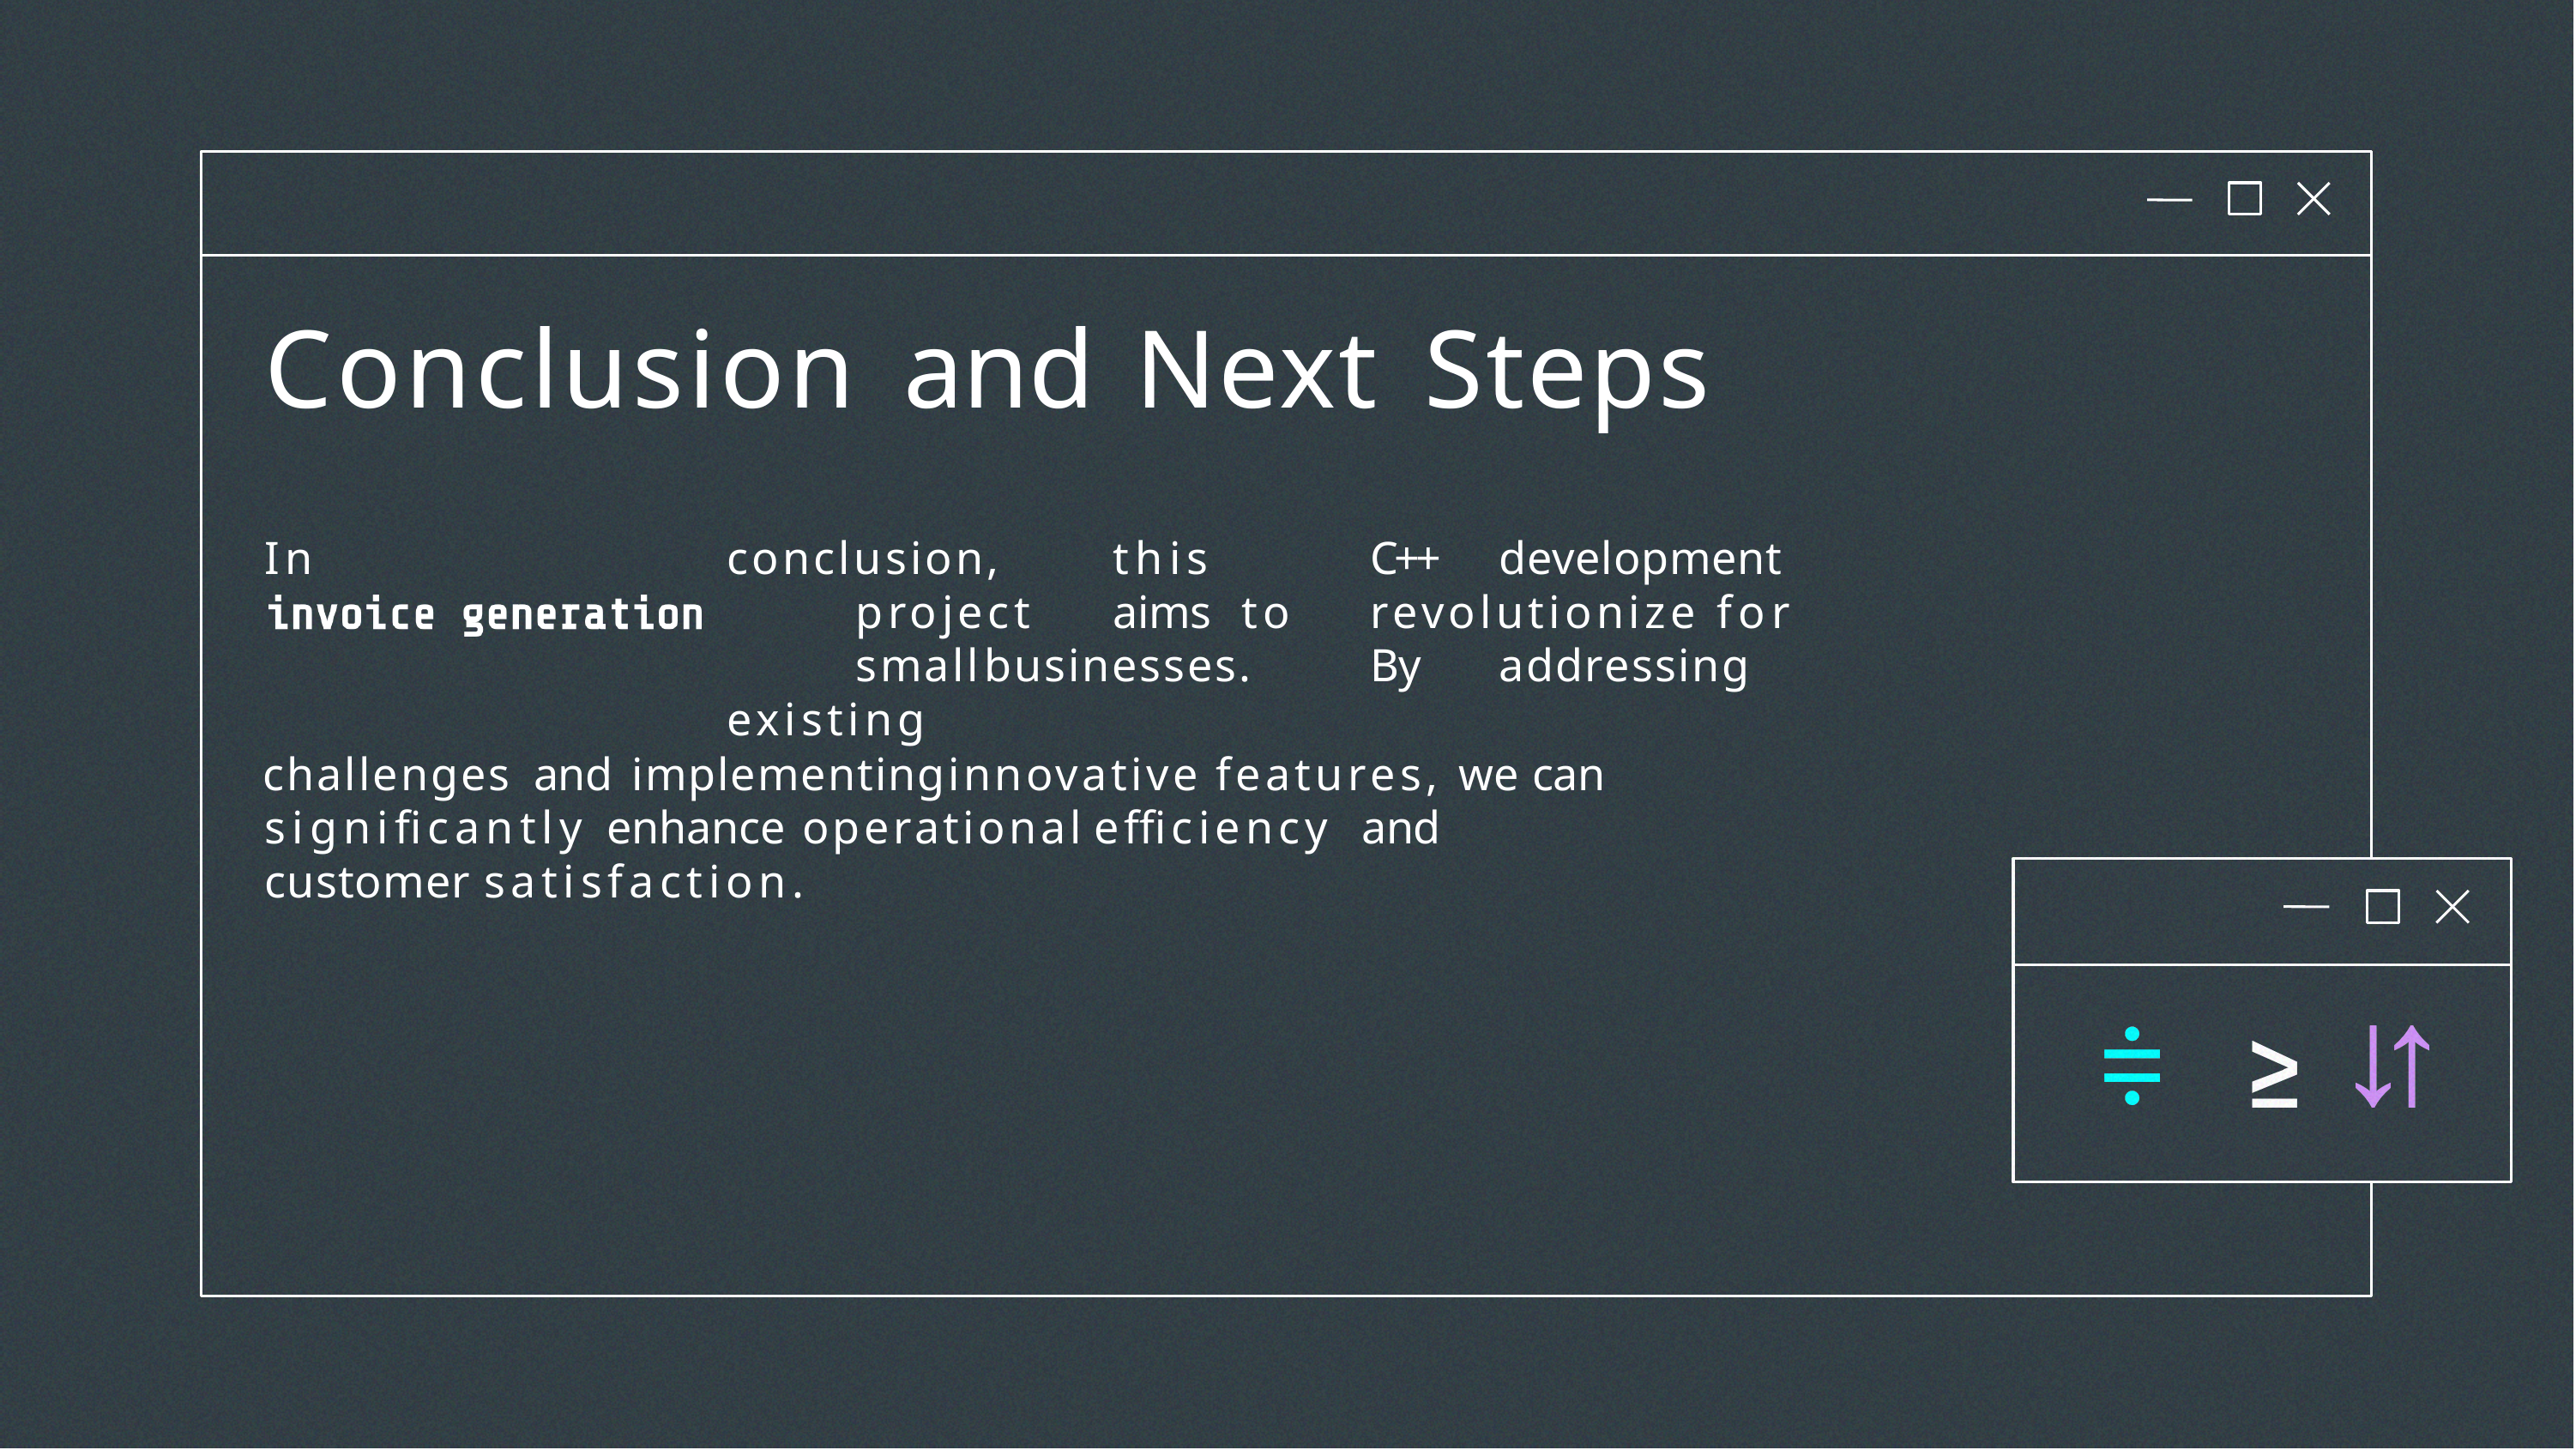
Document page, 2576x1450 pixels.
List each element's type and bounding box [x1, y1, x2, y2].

picture [0, 0, 2574, 1448]
text_box [200, 149, 2513, 1298]
